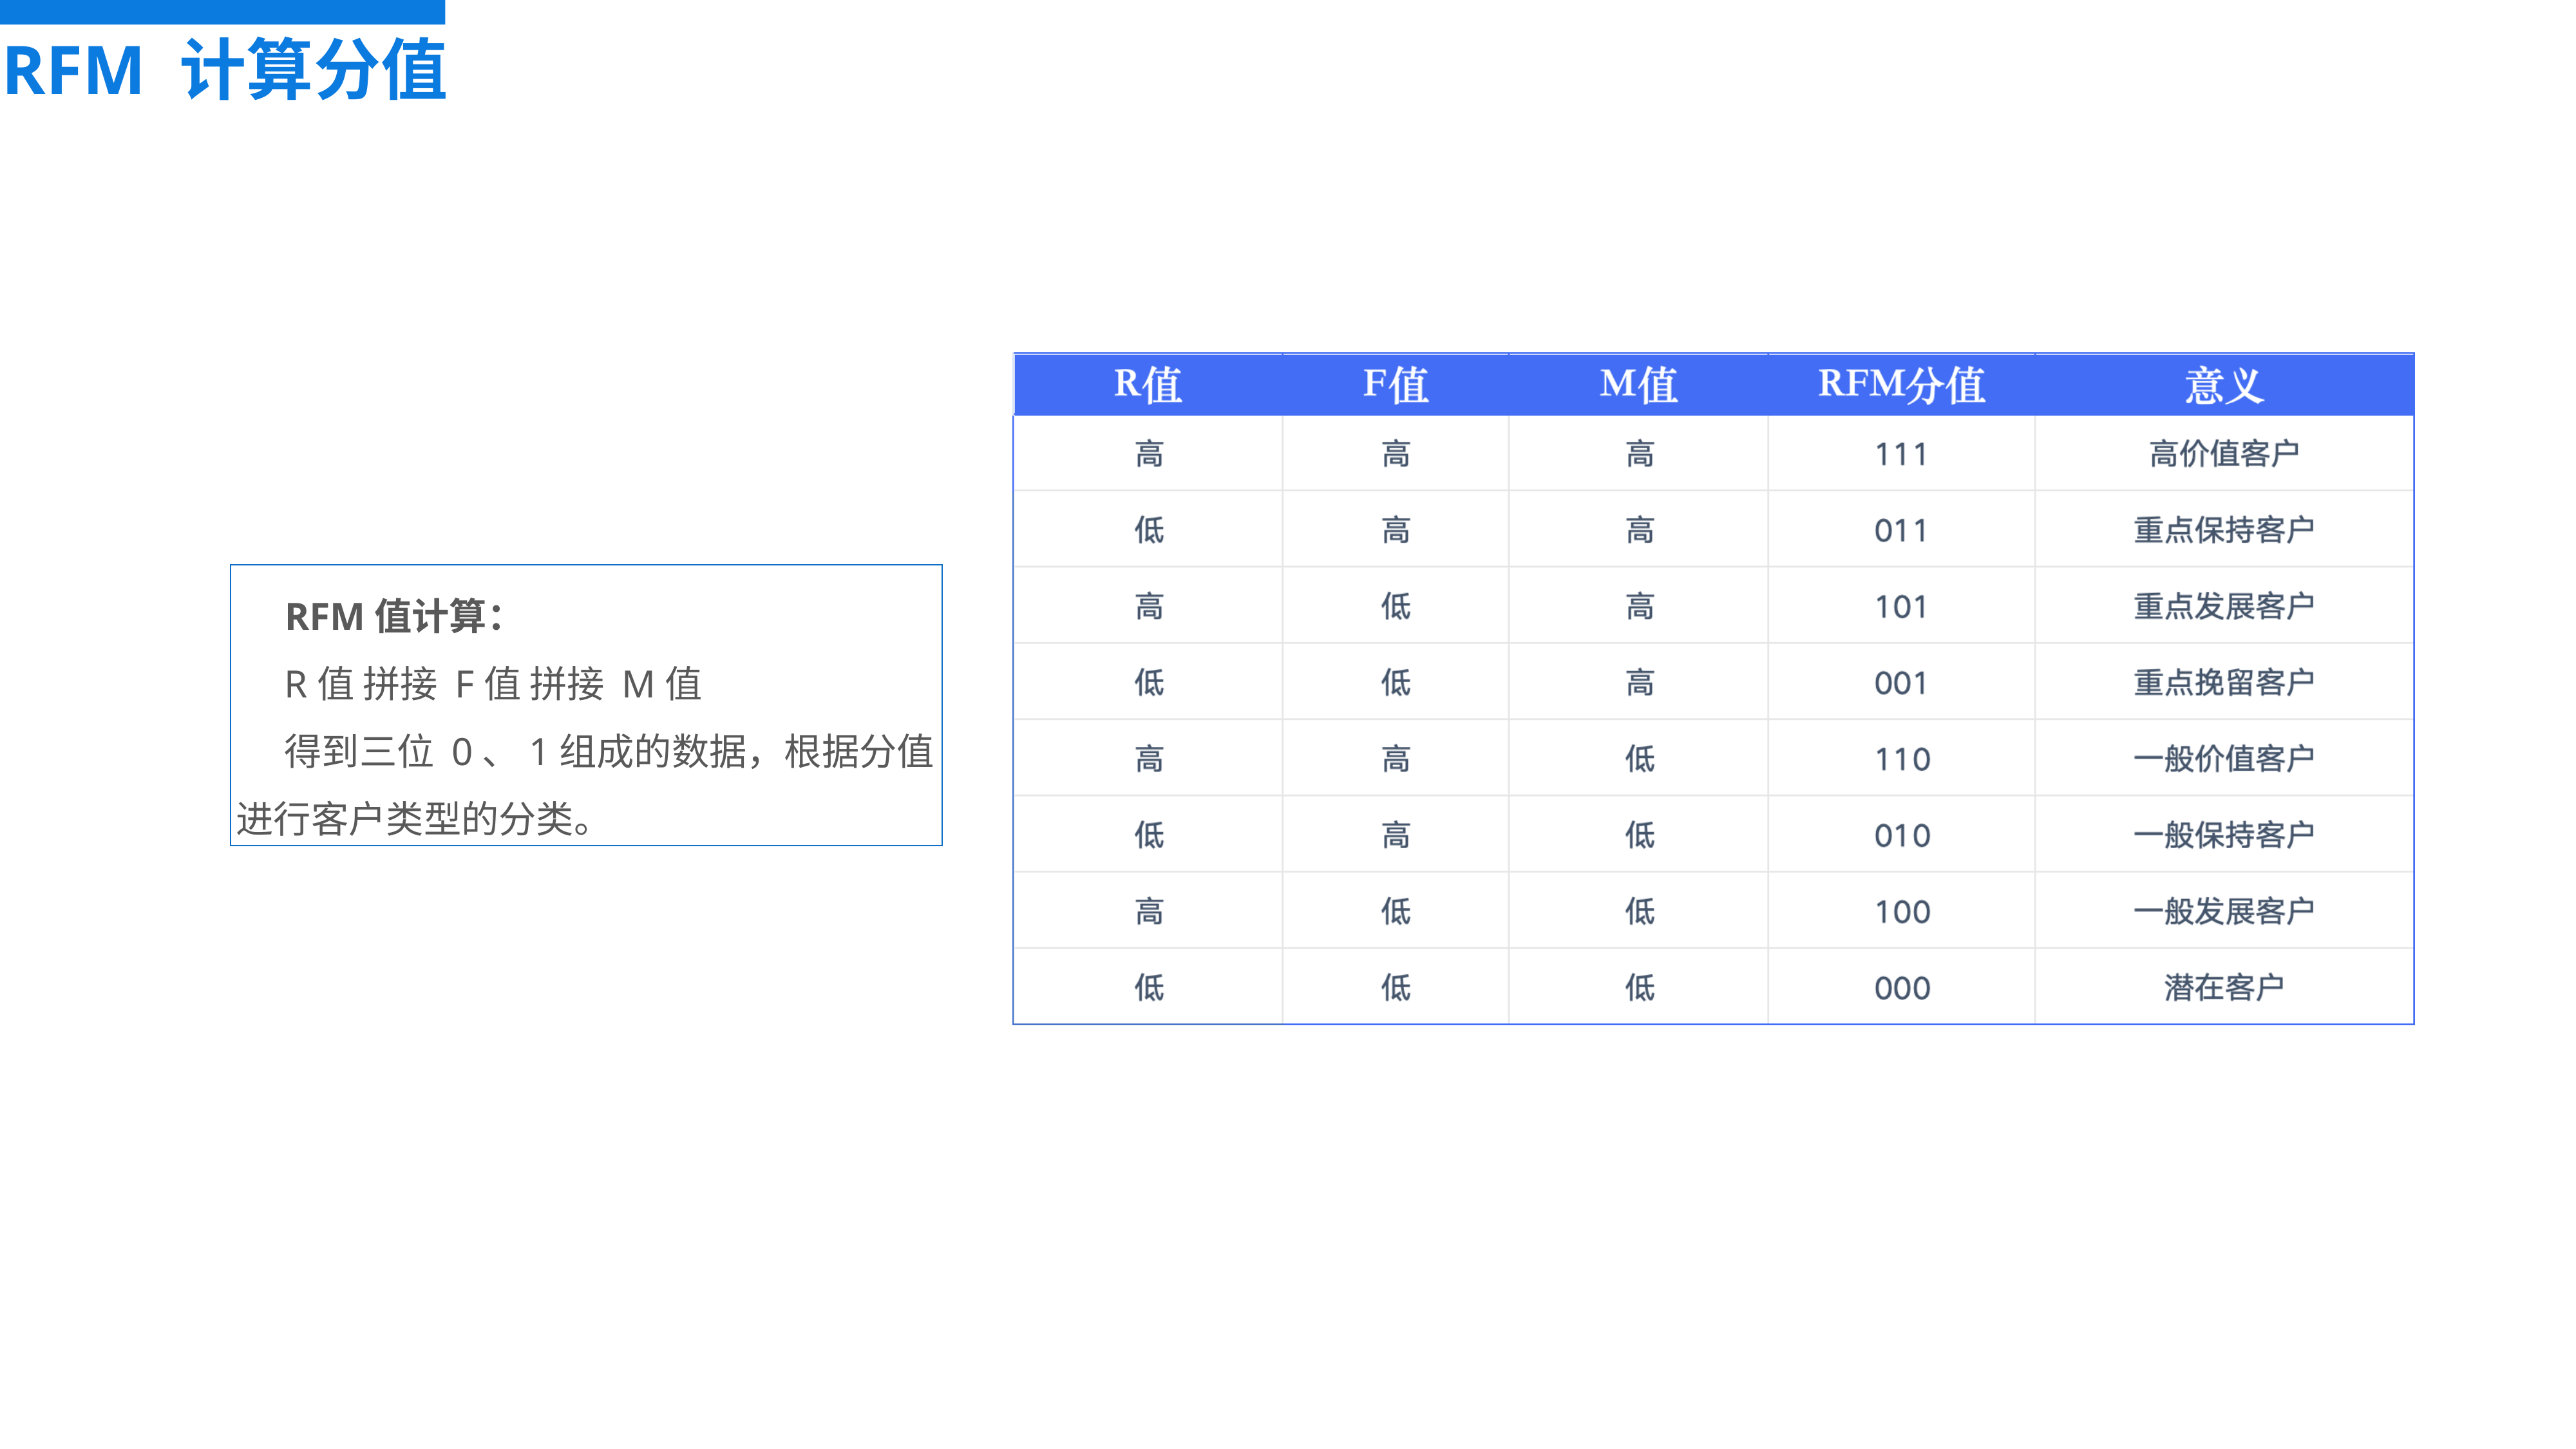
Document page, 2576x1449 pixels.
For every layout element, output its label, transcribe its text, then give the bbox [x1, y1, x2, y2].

text_box RFM值计算： R值 拼接 F值 拼接 M值 得到三位 0、1组成的数据，根据分值进行客户类型的分类。 [231, 564, 942, 846]
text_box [0, 0, 482, 184]
picture [1012, 352, 2415, 1026]
